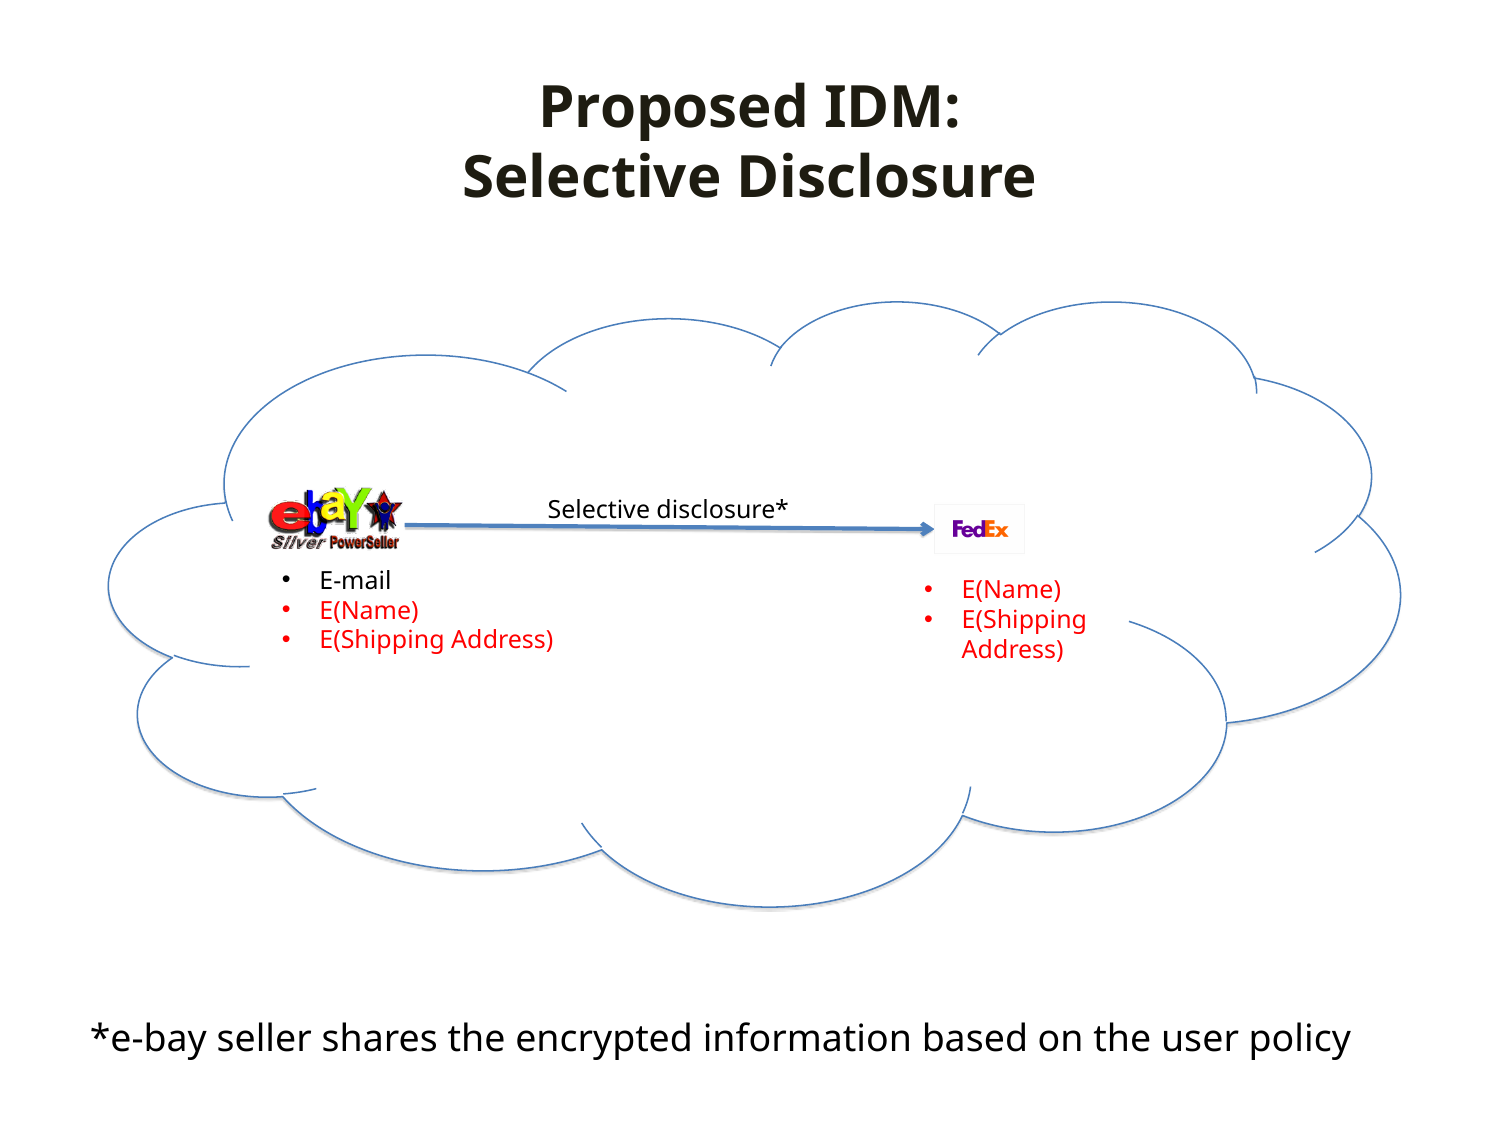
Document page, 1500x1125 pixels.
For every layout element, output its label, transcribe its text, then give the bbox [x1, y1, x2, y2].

picture [267, 485, 405, 552]
text_box E(Name) E(Shipping Address) [909, 566, 1210, 671]
text_box Selective disclosure* [521, 485, 816, 523]
text_box [108, 301, 1401, 908]
picture [934, 502, 1025, 556]
text_box *e-bay seller shares the encrypted information based on the user policy [75, 1006, 1450, 1067]
text_box E-mail E(Name) E(Shipping Address) [267, 556, 585, 662]
title Proposed IDM: Selective Disclosure [74, 44, 1426, 233]
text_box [408, 524, 929, 530]
